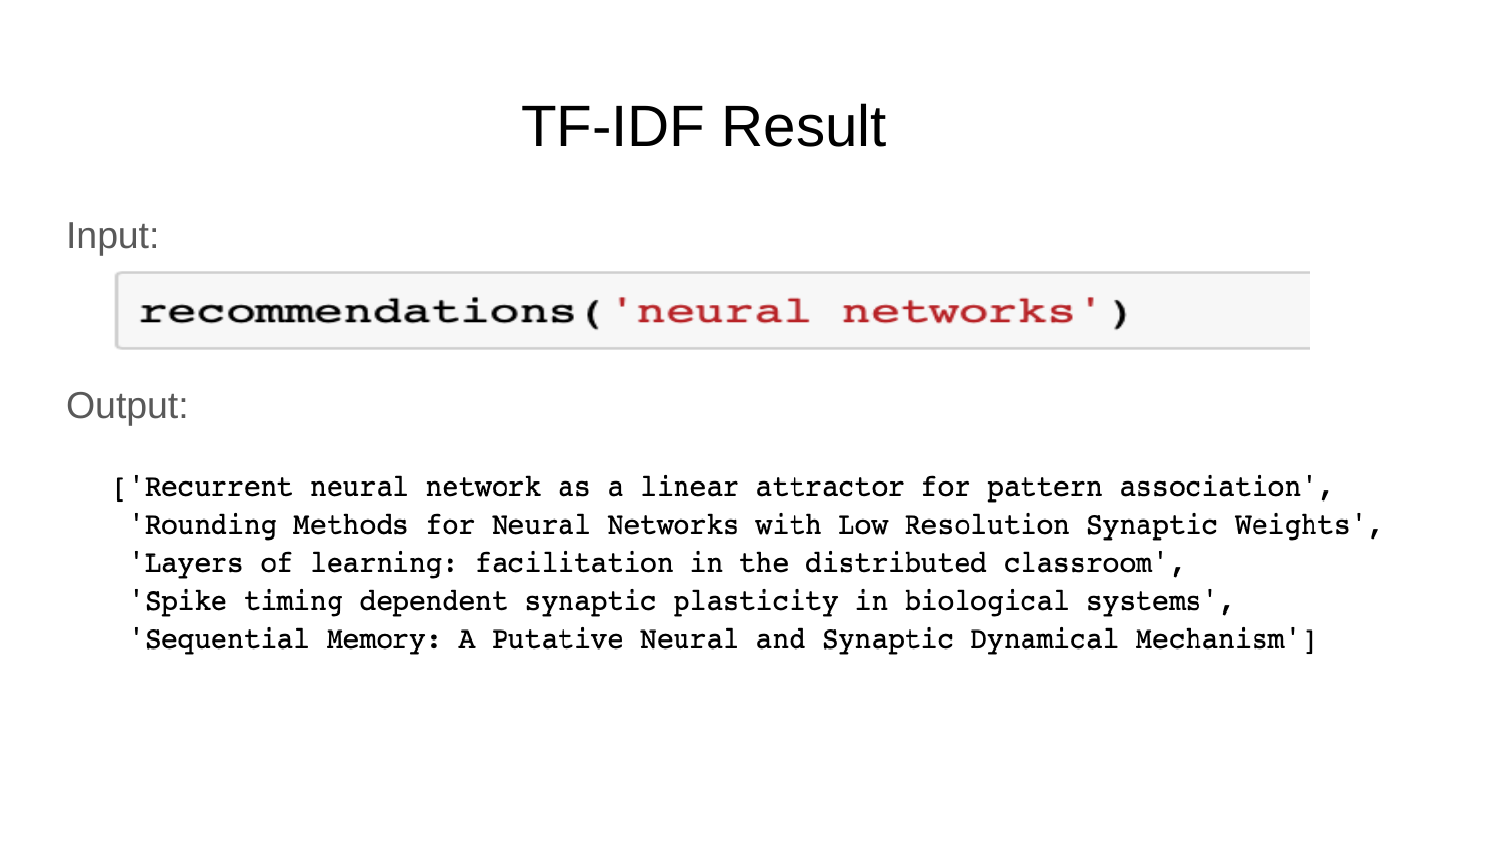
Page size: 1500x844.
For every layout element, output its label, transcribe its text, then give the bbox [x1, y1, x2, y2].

list Input: Output: [51, 189, 1449, 750]
picture [102, 257, 1310, 359]
picture [102, 464, 1428, 668]
title TF-IDF Result [51, 72, 1449, 167]
